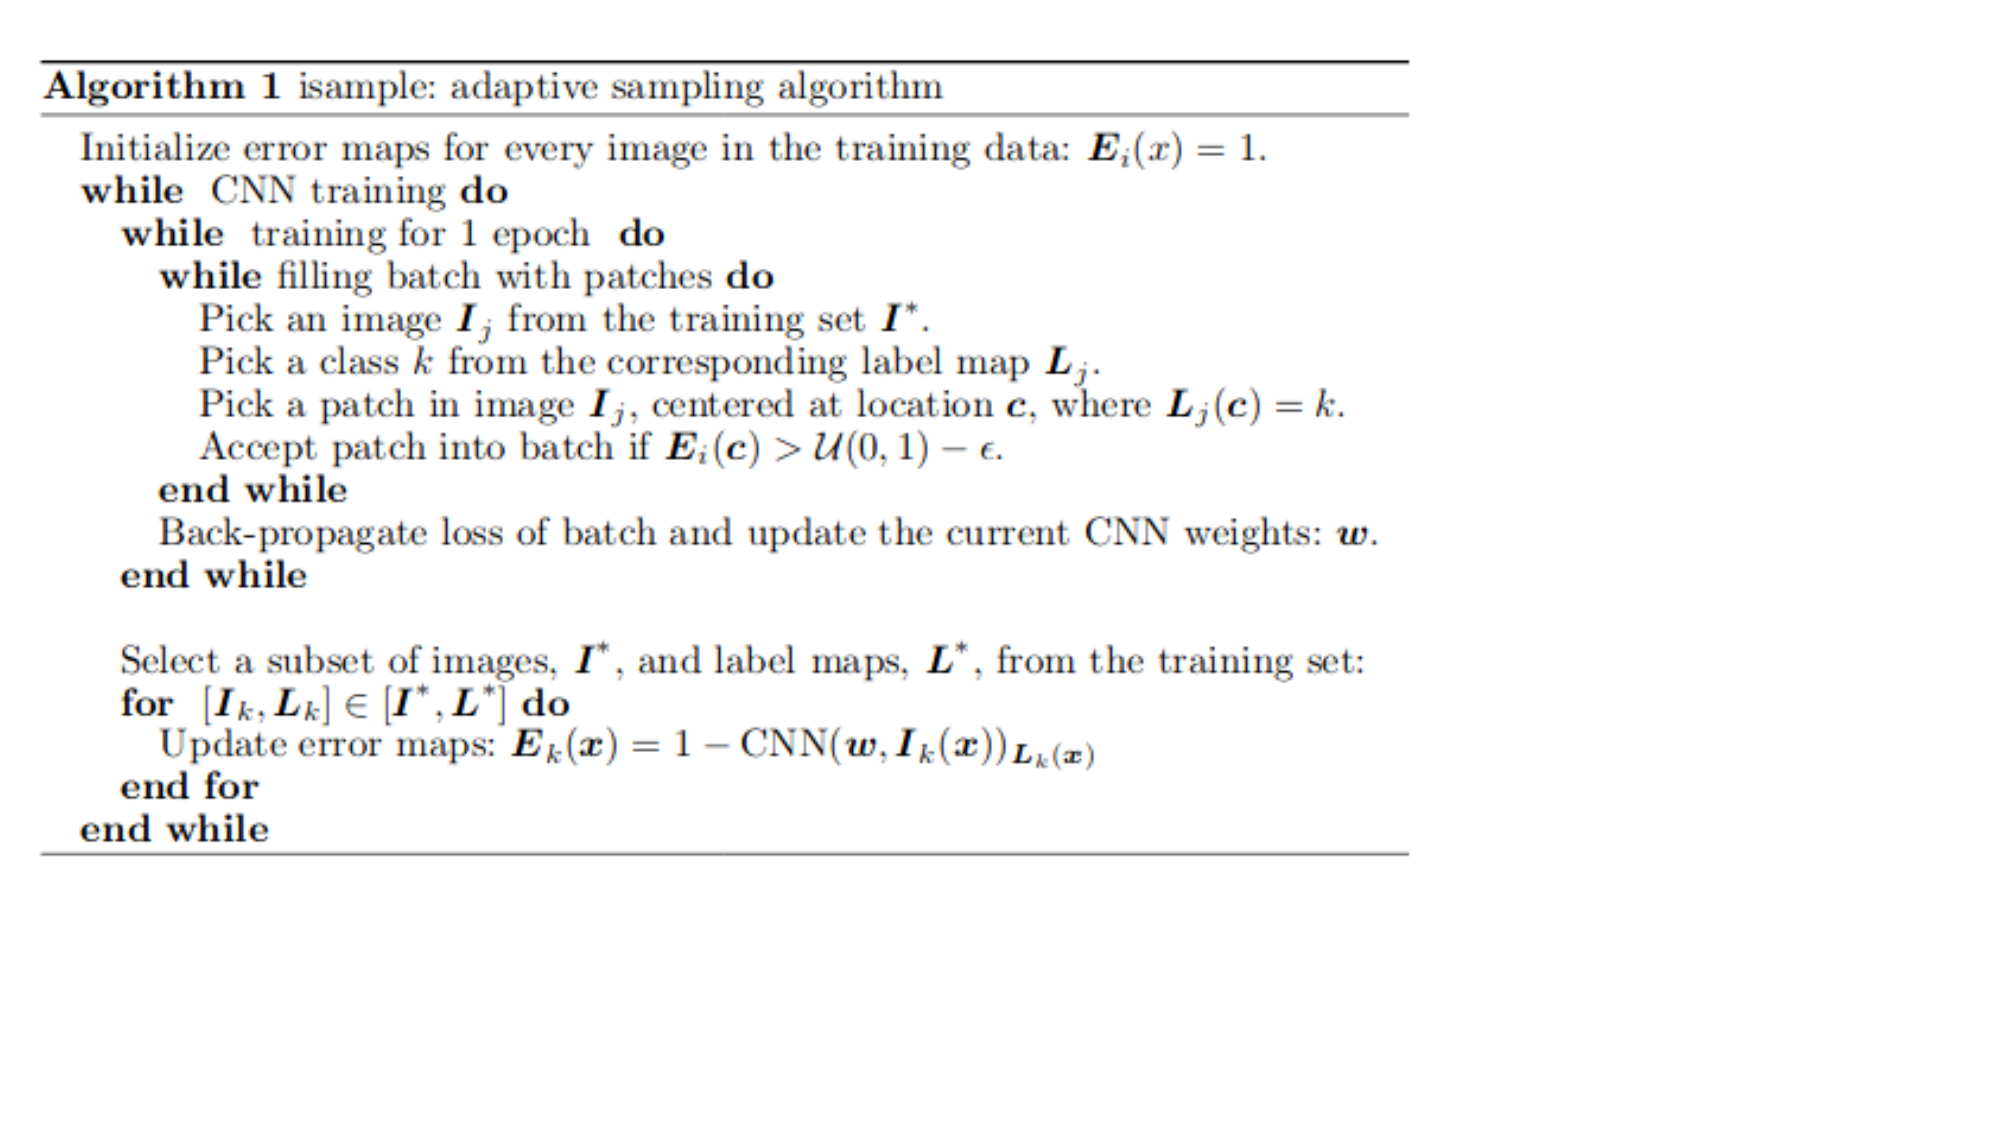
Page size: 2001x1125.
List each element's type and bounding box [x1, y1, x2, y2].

picture [13, 35, 1501, 893]
